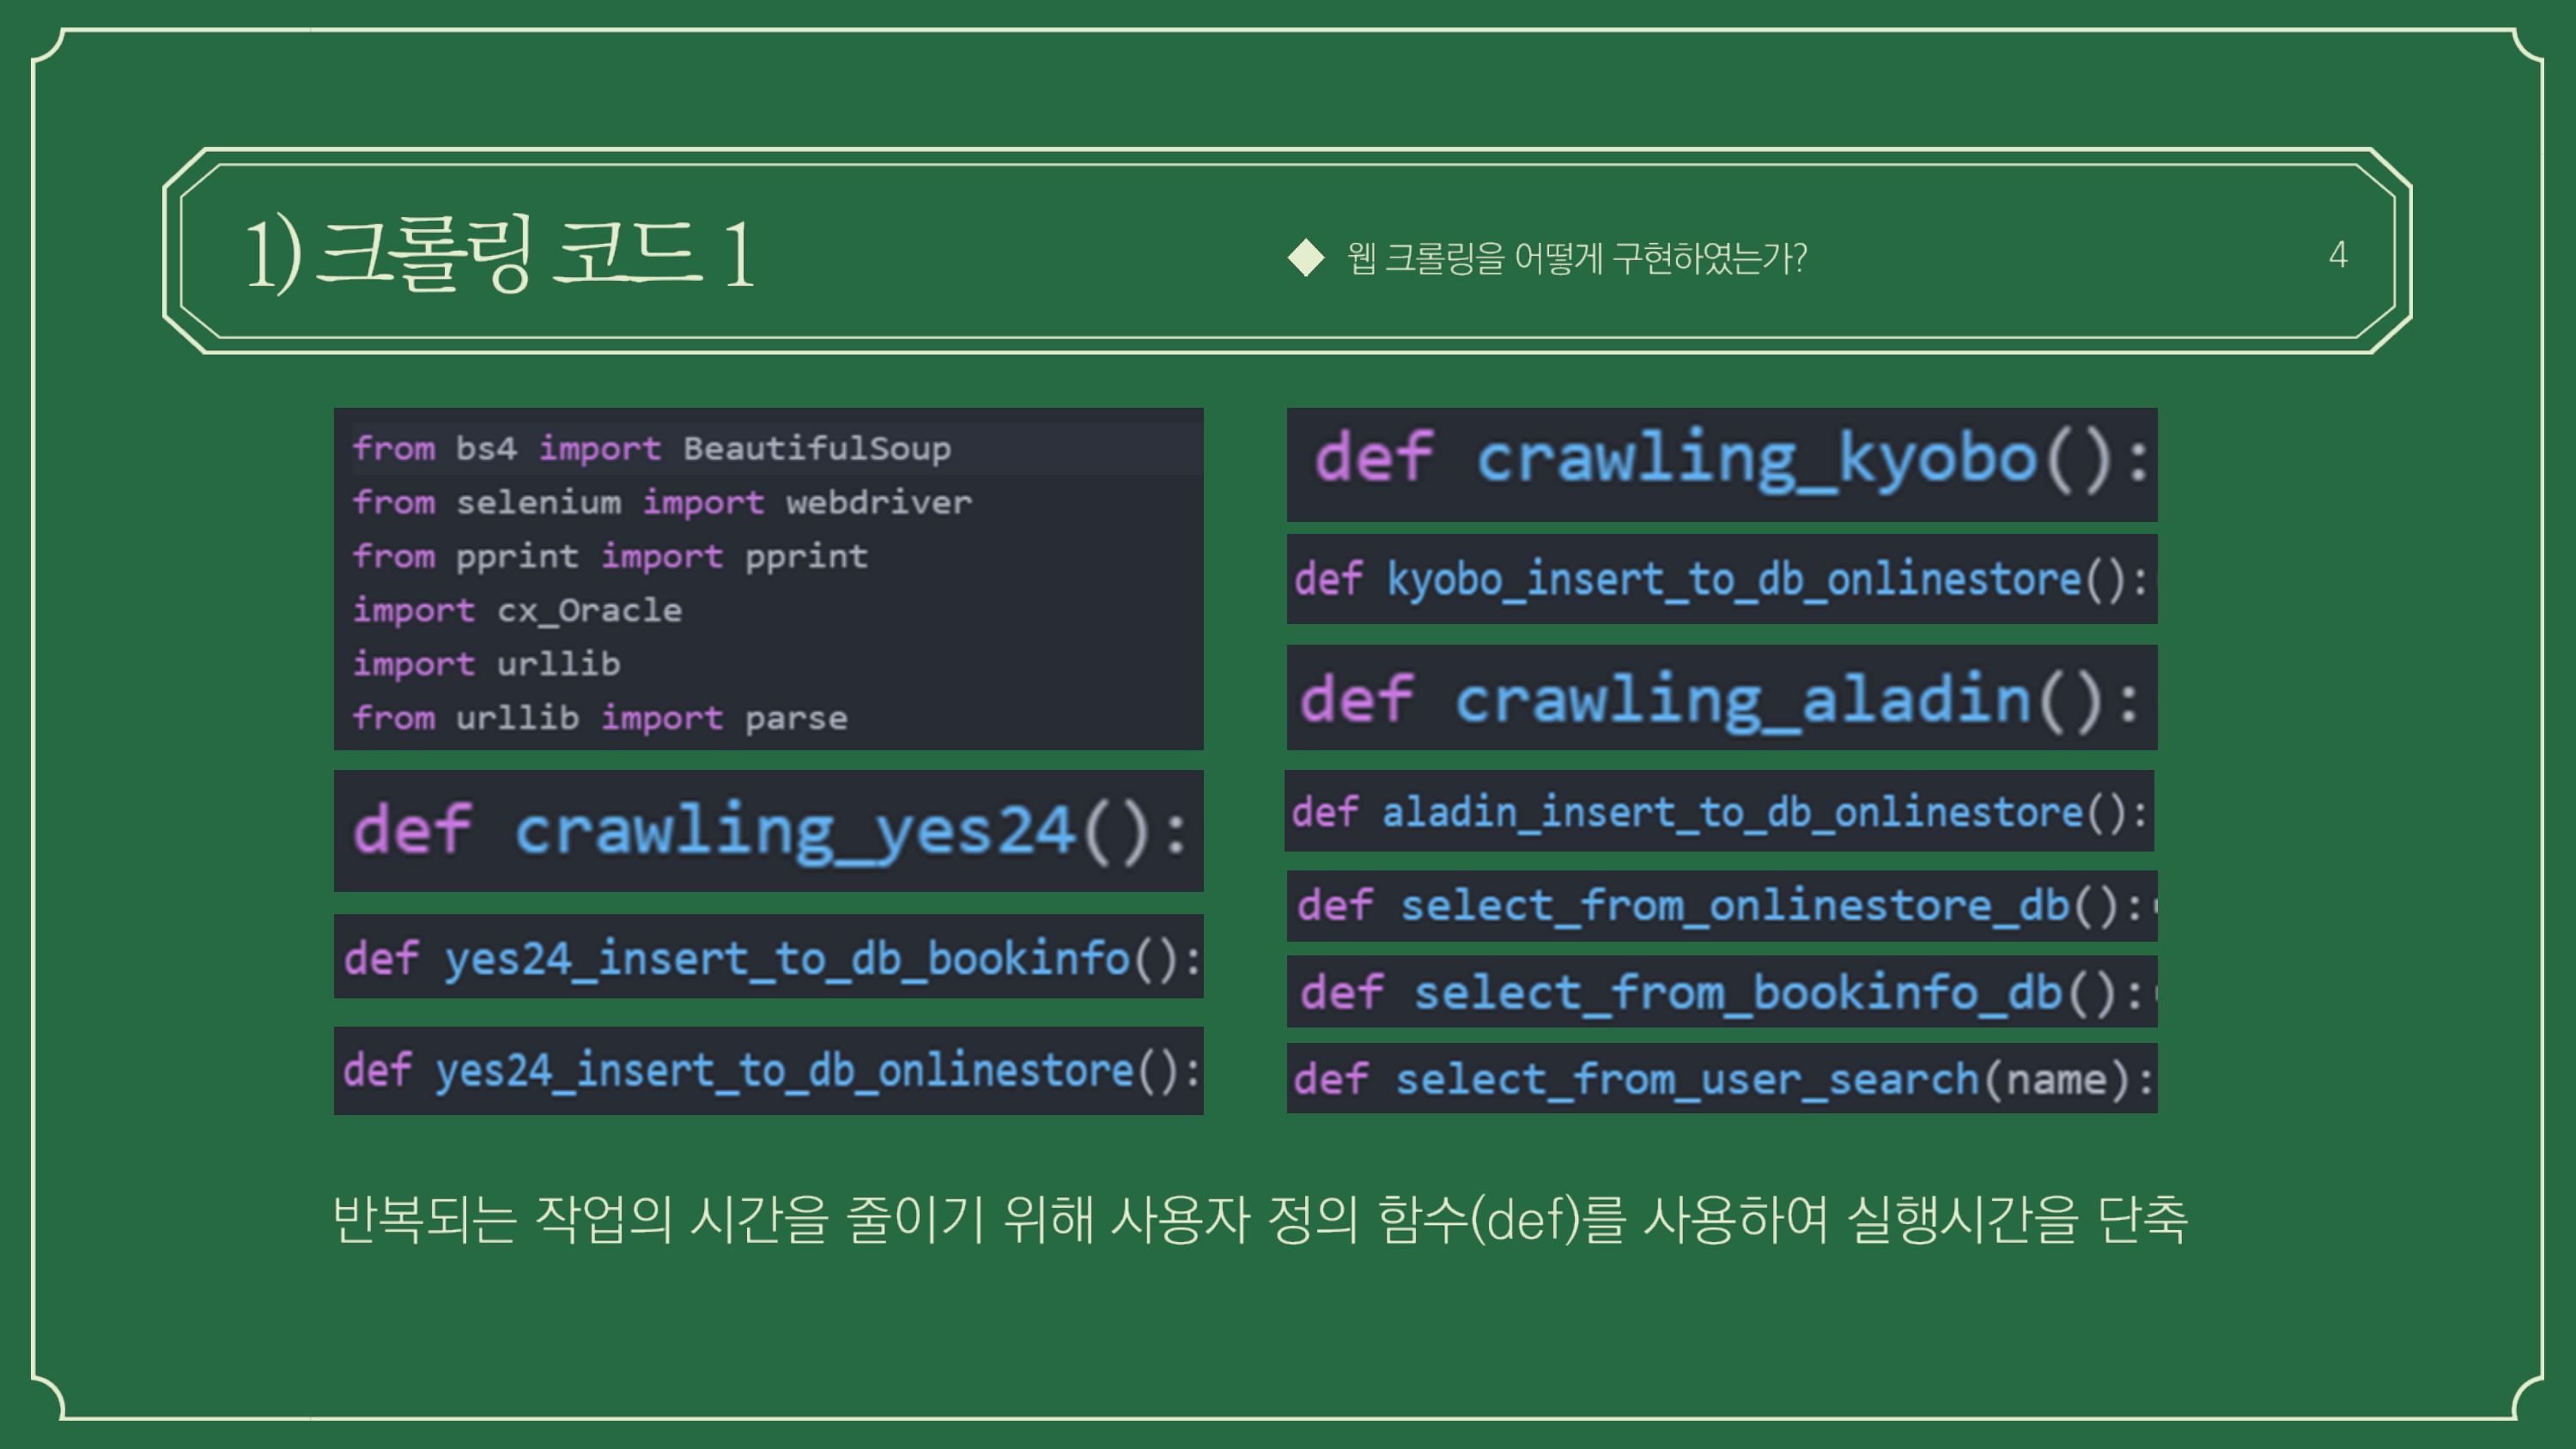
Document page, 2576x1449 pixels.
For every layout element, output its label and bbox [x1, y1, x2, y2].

text_box [1292, 244, 1321, 271]
text_box [1287, 870, 2158, 942]
picture [1340, 229, 1826, 294]
text_box [333, 1027, 1204, 1116]
picture [2301, 226, 2366, 292]
text_box [1287, 534, 2158, 624]
text_box [1285, 770, 2155, 852]
text_box [333, 913, 1204, 998]
text_box [333, 408, 1204, 751]
text_box [1287, 645, 2158, 751]
picture [222, 183, 805, 341]
text_box [31, 27, 2544, 1421]
text_box [333, 770, 1204, 893]
text_box [1287, 955, 2158, 1028]
picture [259, 1176, 2215, 1274]
text_box [1287, 1043, 2158, 1113]
text_box [162, 147, 2414, 355]
text_box [1287, 408, 2158, 522]
